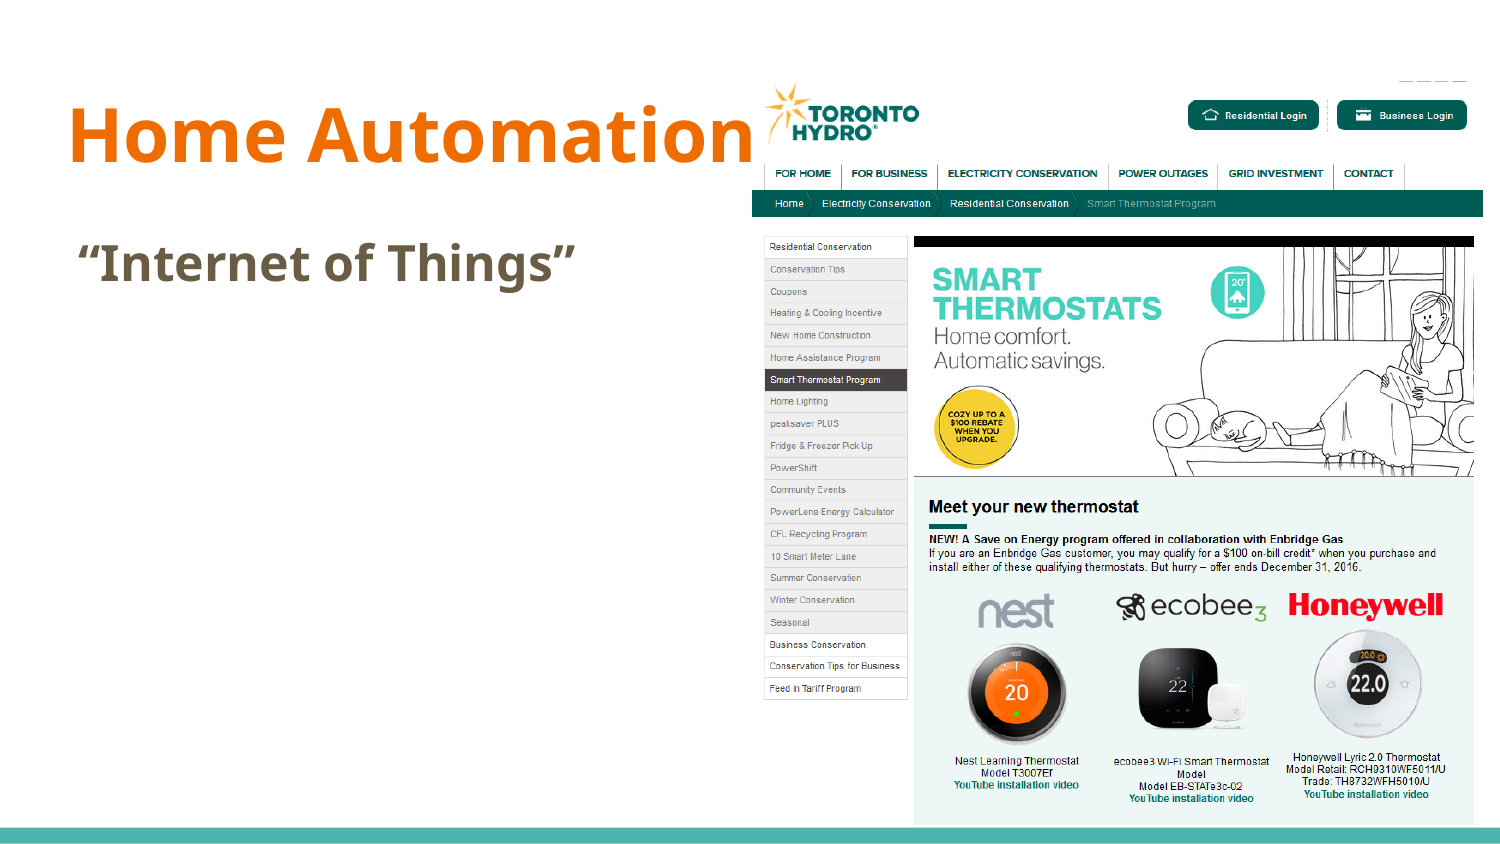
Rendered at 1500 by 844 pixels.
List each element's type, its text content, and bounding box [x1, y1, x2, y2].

picture [752, 81, 1483, 826]
list “Internet of Things” [51, 207, 747, 750]
title Home Automation [51, 72, 1449, 189]
